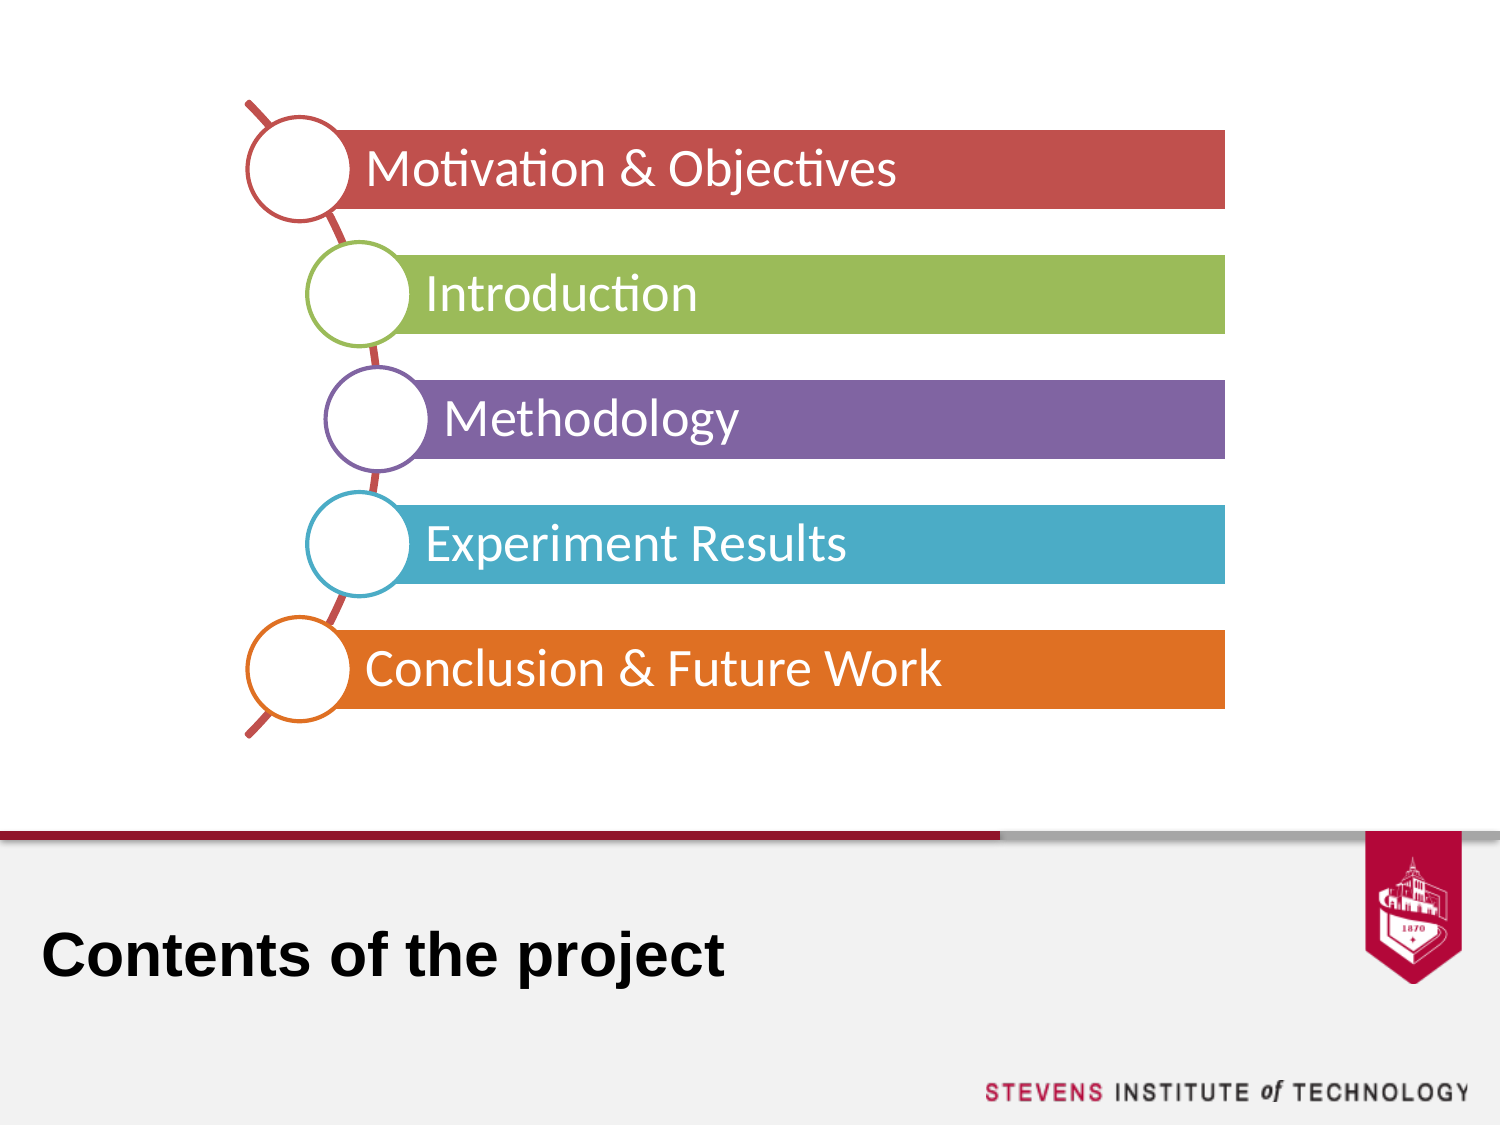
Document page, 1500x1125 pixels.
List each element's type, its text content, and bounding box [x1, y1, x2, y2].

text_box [236, 85, 1237, 753]
list Contents of the project [26, 906, 1320, 1025]
